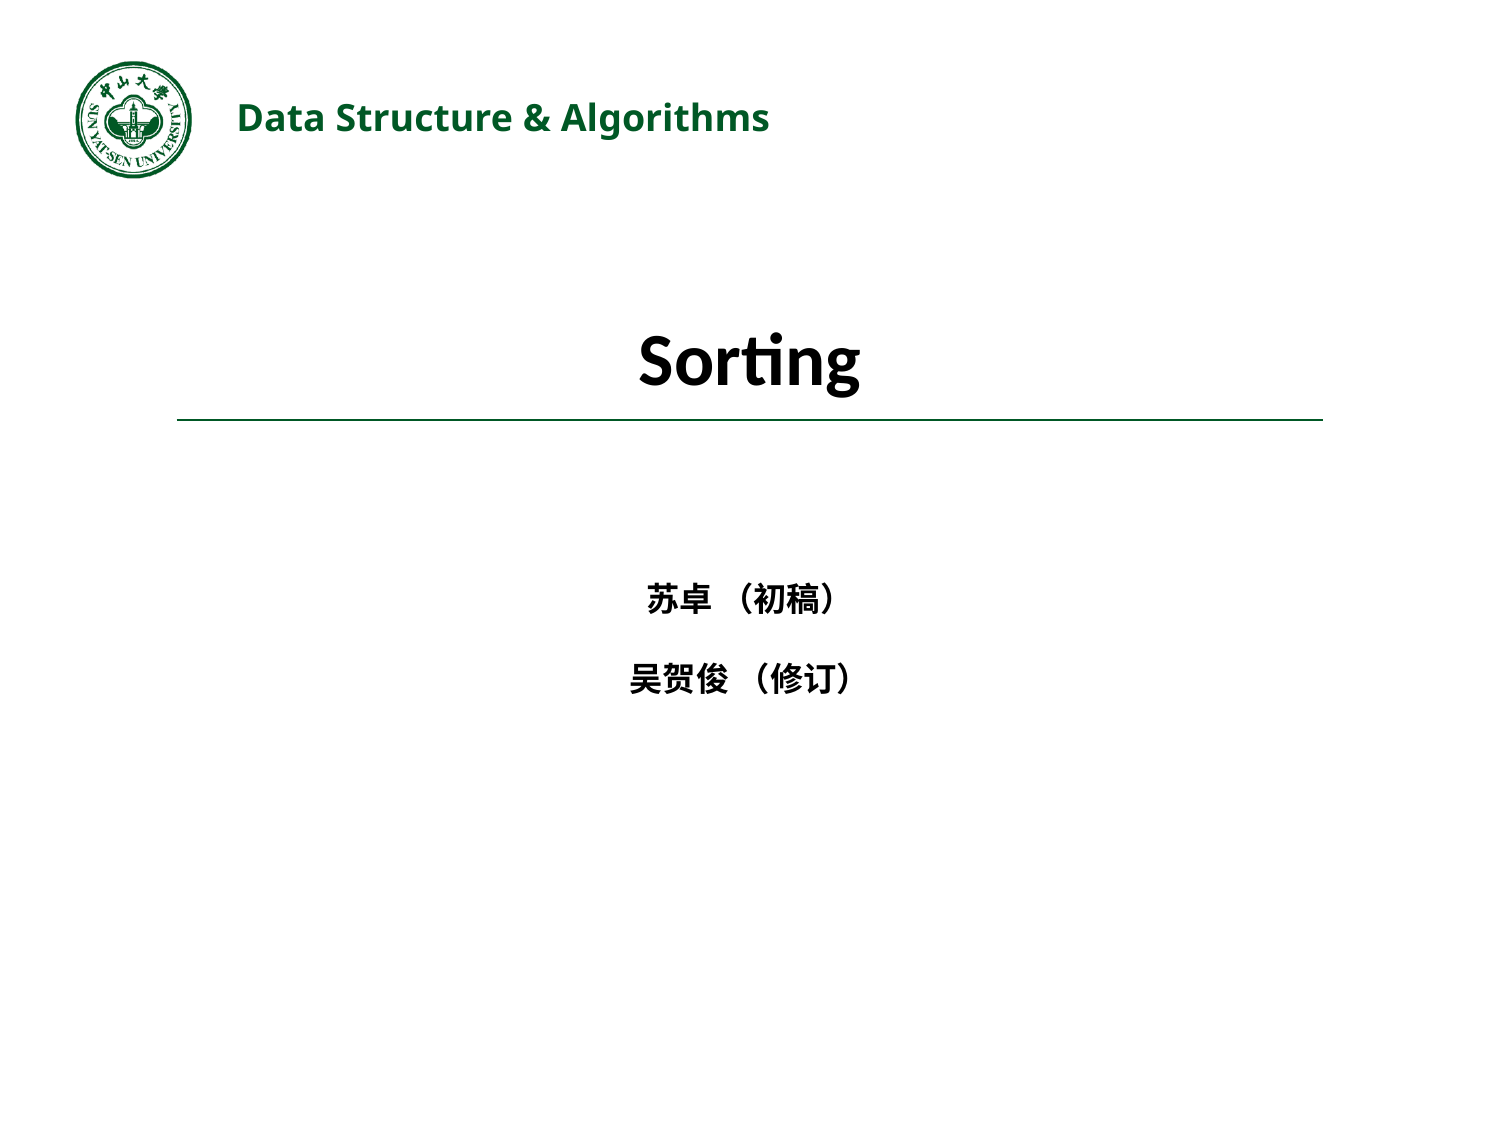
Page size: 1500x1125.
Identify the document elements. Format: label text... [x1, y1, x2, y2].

text_box Data Structure & Algorithms [221, 86, 786, 147]
text_box 苏卓 （初稿） 吴贺俊 （修订） [187, 543, 1313, 924]
picture [55, 42, 215, 192]
title Sorting [112, 286, 1388, 409]
